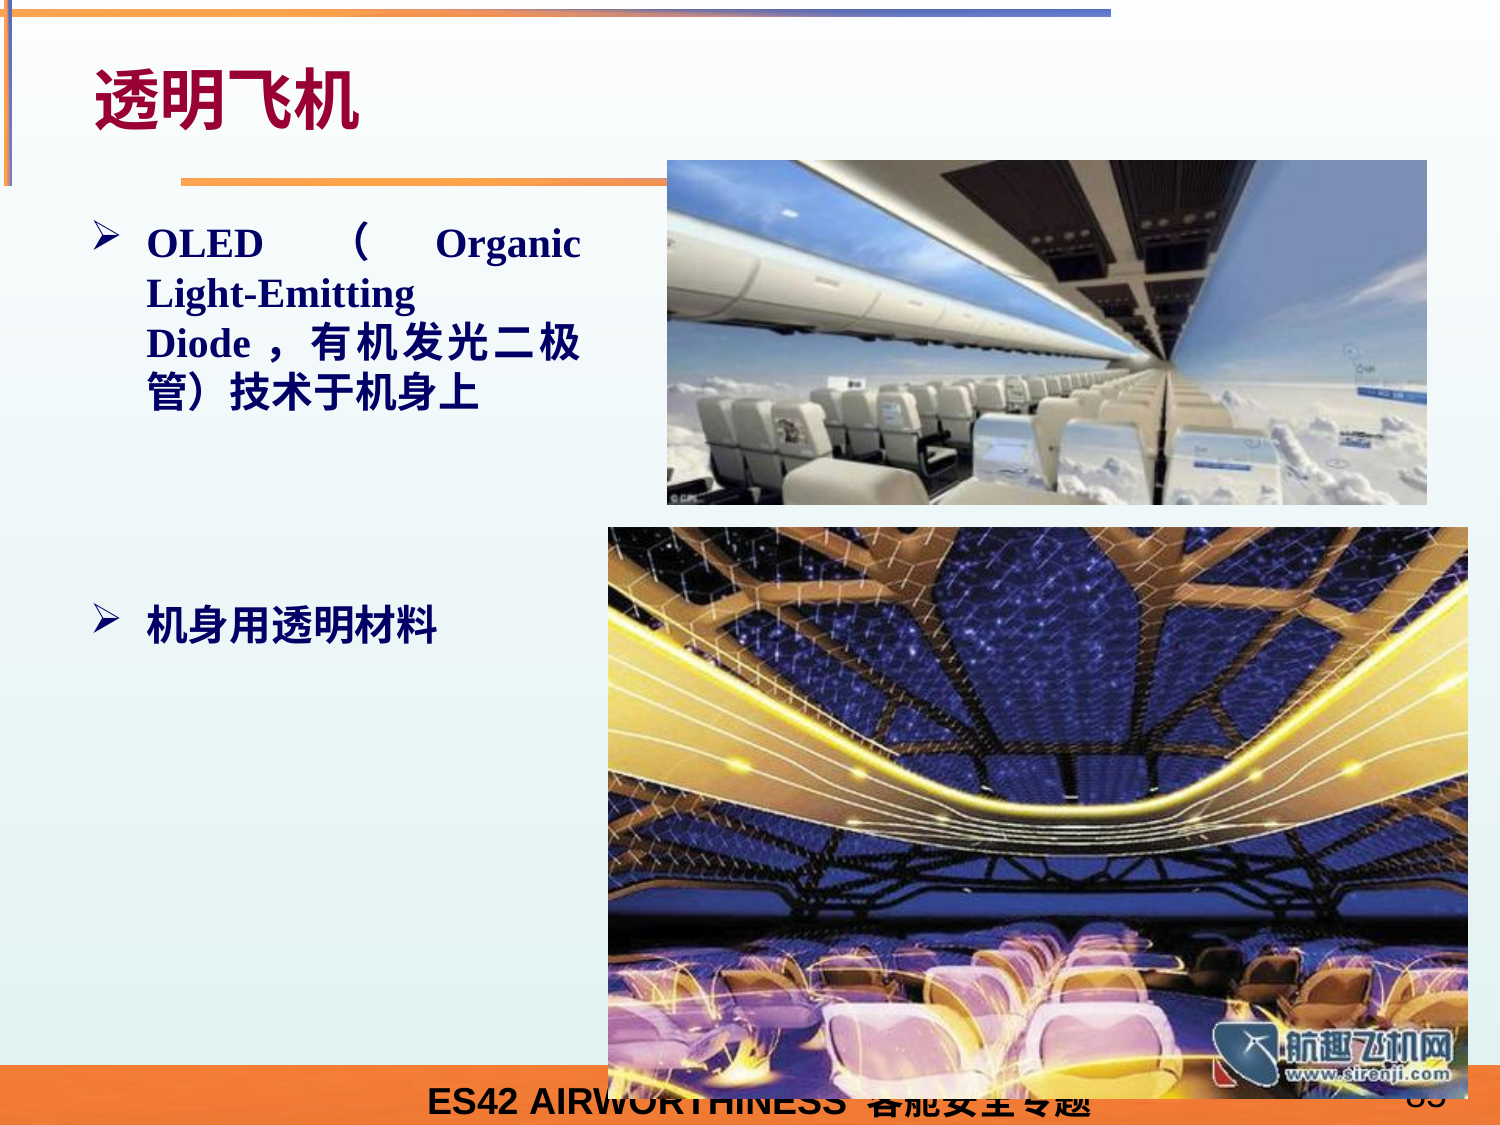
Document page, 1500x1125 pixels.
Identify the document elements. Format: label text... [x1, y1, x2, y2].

picture [0, 526, 1500, 1125]
picture [181, 160, 1427, 505]
picture [0, 0, 1111, 186]
title 透明飞机 [78, 31, 1429, 164]
list OLED（Organic Light-Emitting Diode，有机发光二极管）技术于机身上 机身用透明材料 [75, 208, 597, 1059]
